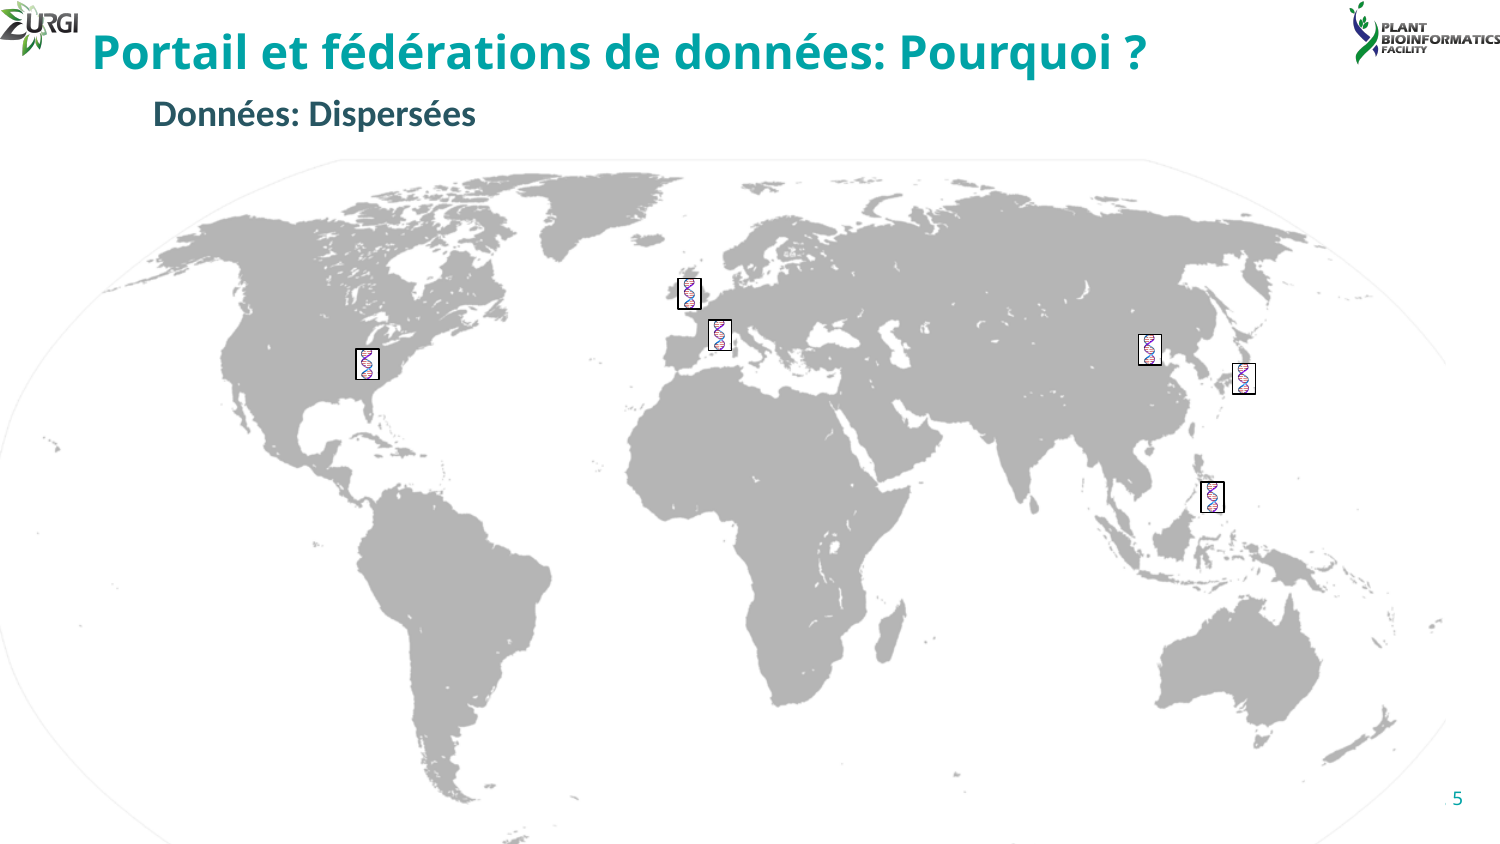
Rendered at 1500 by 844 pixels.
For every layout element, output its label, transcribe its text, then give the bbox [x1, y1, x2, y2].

picture [0, 145, 1446, 844]
subtitle Données: Dispersées [138, 87, 1349, 145]
picture [0, 1, 78, 56]
picture [1349, 1, 1500, 65]
title Portail et fédérations de données: Pourquoi ? [91, 0, 1349, 110]
